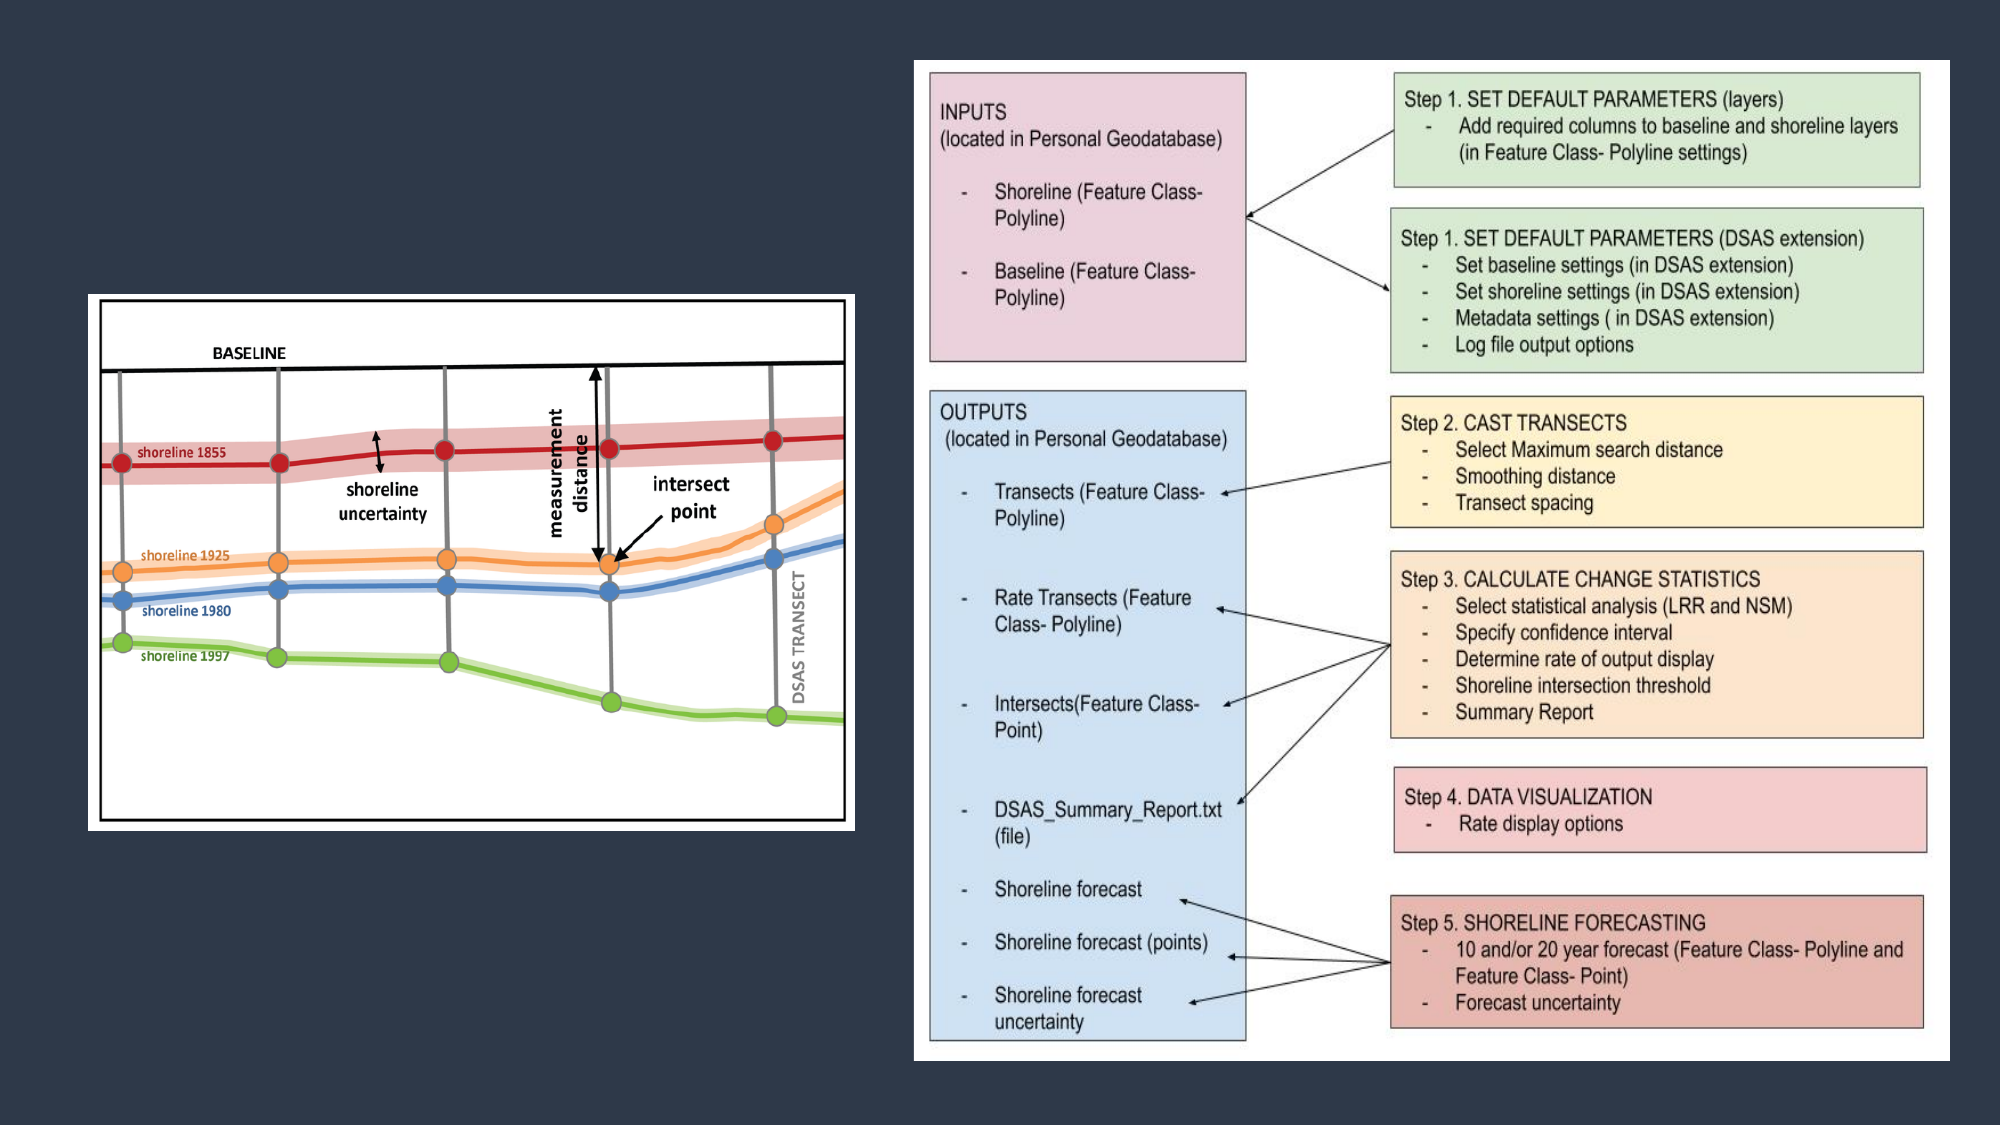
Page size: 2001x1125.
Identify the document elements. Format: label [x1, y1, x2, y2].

picture [913, 60, 1950, 1065]
picture [88, 294, 855, 831]
